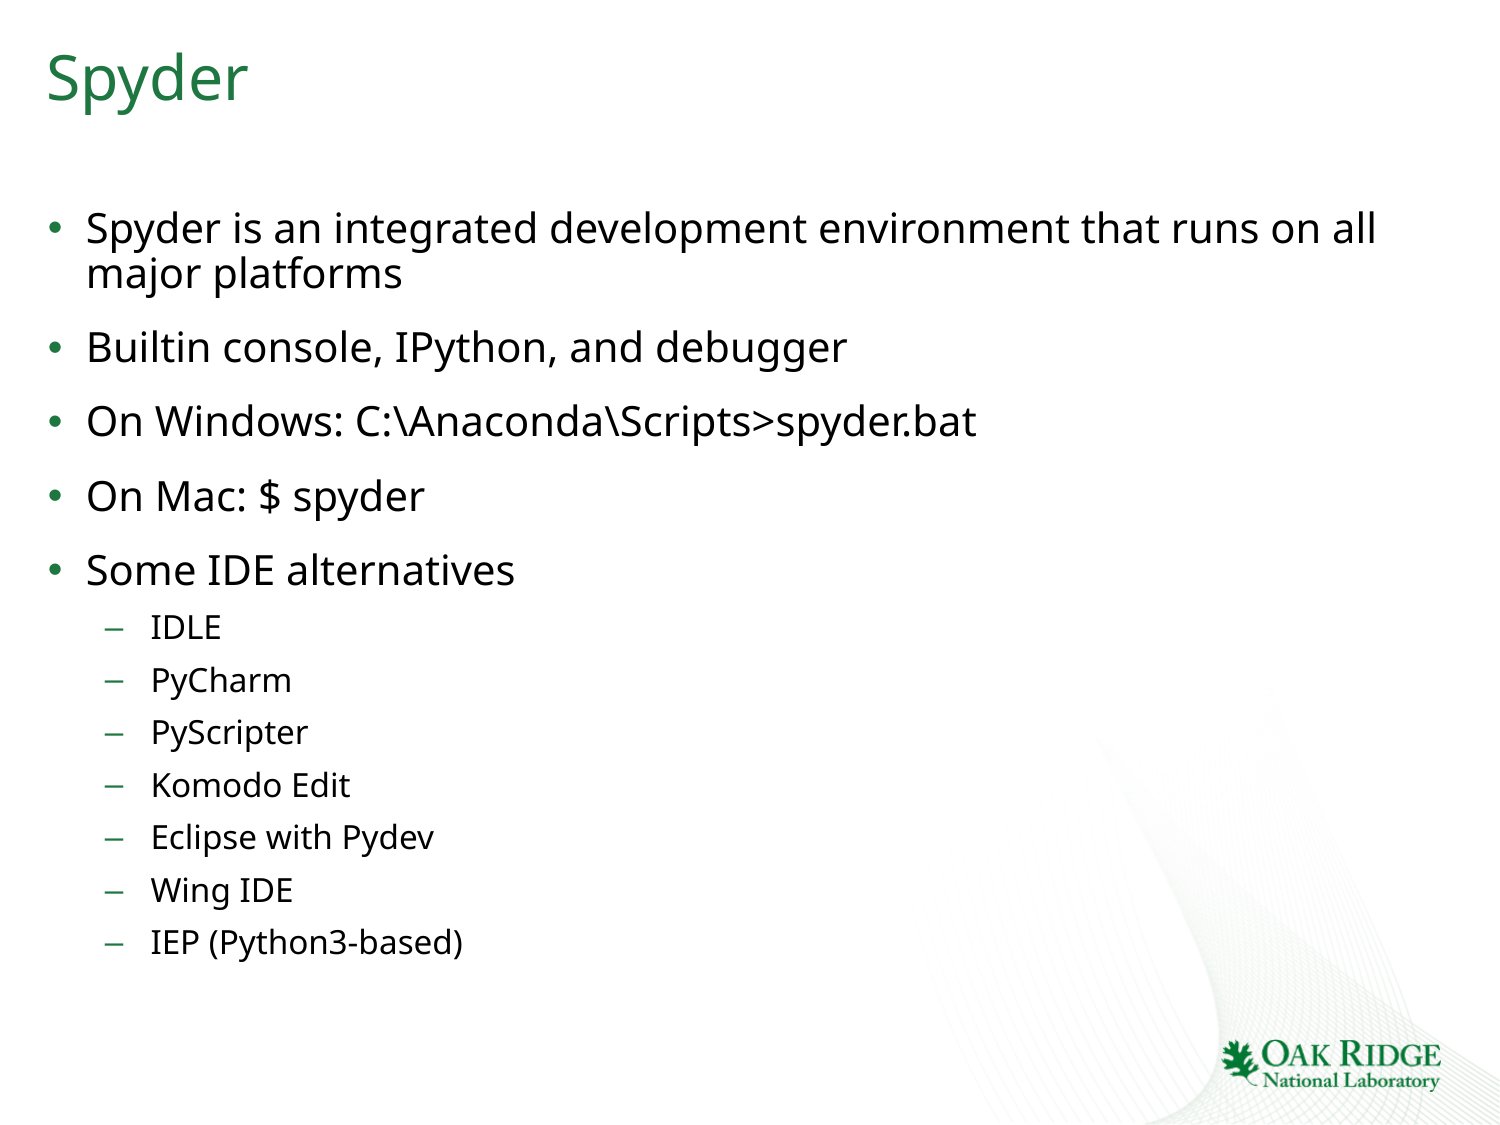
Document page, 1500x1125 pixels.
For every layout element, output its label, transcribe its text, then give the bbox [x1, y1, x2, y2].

title Spyder [31, 41, 1449, 122]
picture [833, 988, 1500, 1125]
list Spyder is an integrated development environment that runs on all major platforms Builtin console, IPython, and debugger On Windows: C:\Anaconda\Scripts>spyder.bat On Mac: $ spyder Some IDE alternatives IDLE PyCharm PyScripter Komodo Edit Eclipse with Pydev Wing IDE IEP (Python3-based) [33, 200, 1500, 988]
